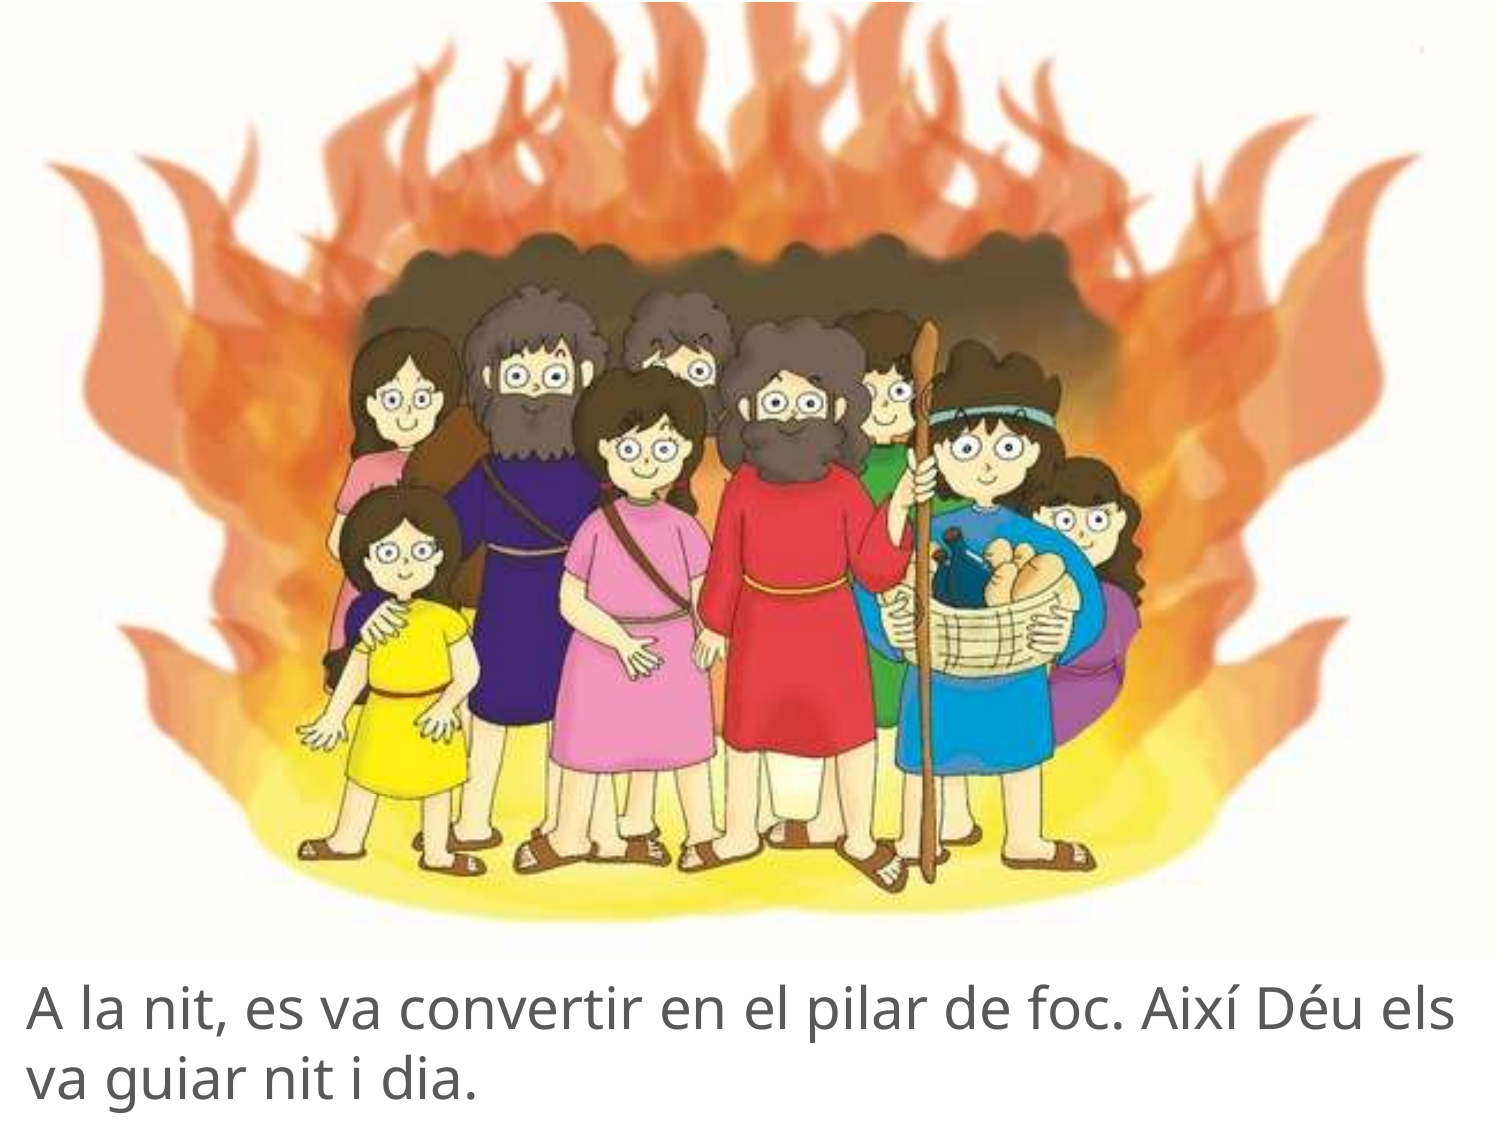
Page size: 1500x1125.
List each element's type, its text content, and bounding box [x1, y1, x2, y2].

picture [0, 2, 1498, 959]
text_box A la nit, es va convertir en el pilar de foc. Així Déu els va guiar nit i dia. [11, 964, 1498, 1119]
